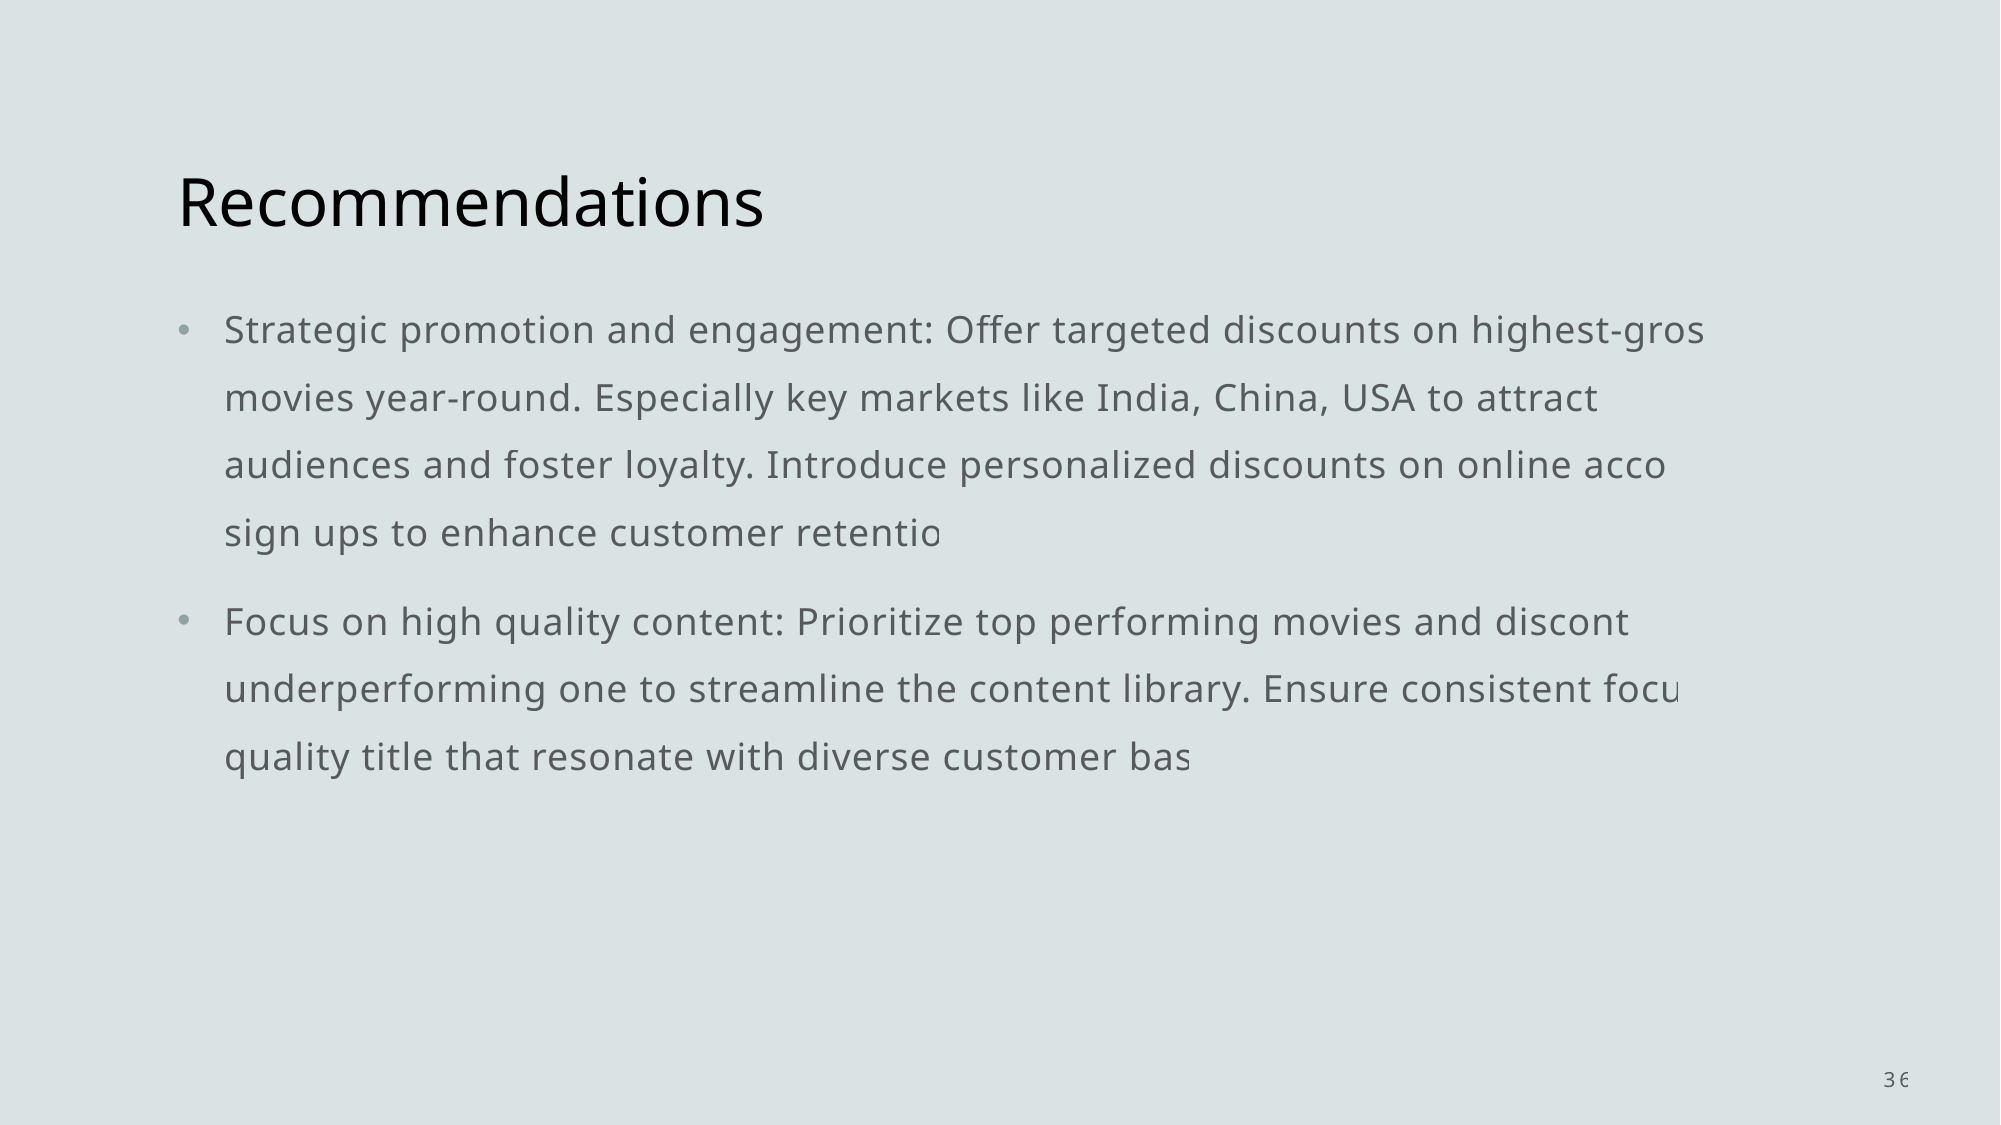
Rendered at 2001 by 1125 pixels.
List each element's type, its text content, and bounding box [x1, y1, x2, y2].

slide_number 36 [1637, 1042, 1927, 1119]
list Strategic promotion and engagement: Offer targeted discounts on highest-grossing movies year-round. Especially key markets like India, China, USA to attract new audiences and foster loyalty. Introduce personalized discounts on online accounts sign ups to enhance customer retention. Focus on high quality content: Prioritize top performing movies and discontinue underperforming one to streamline the content library. Ensure consistent focus on quality title that resonate with diverse customer bases. [162, 276, 1838, 940]
title Recommendations [162, 64, 1838, 248]
